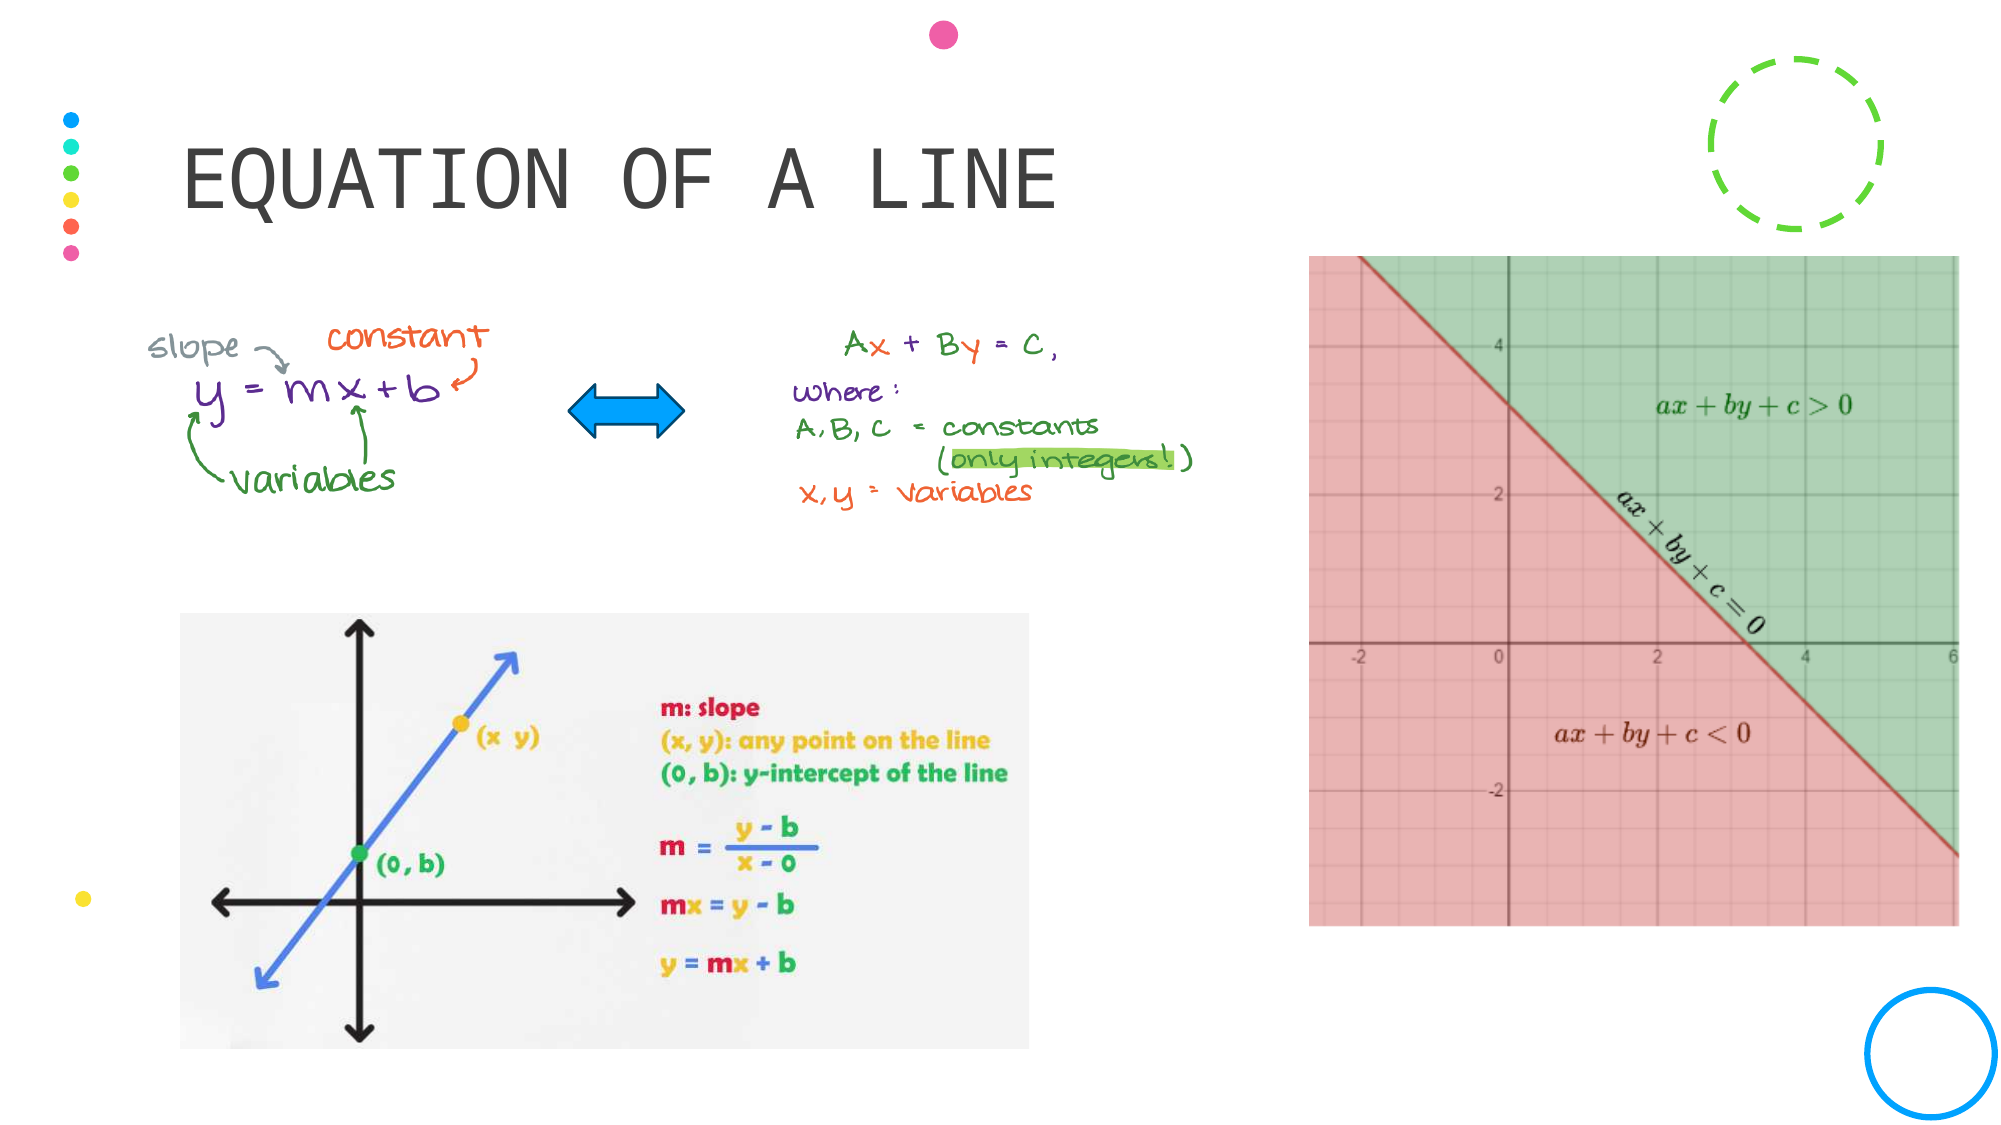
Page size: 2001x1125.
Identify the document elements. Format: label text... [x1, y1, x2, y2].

picture [1308, 255, 1962, 929]
picture [762, 321, 1219, 526]
title Equation of a LIne [180, 69, 1830, 294]
text_box [567, 383, 686, 439]
picture [179, 613, 1030, 1049]
picture [131, 307, 511, 512]
